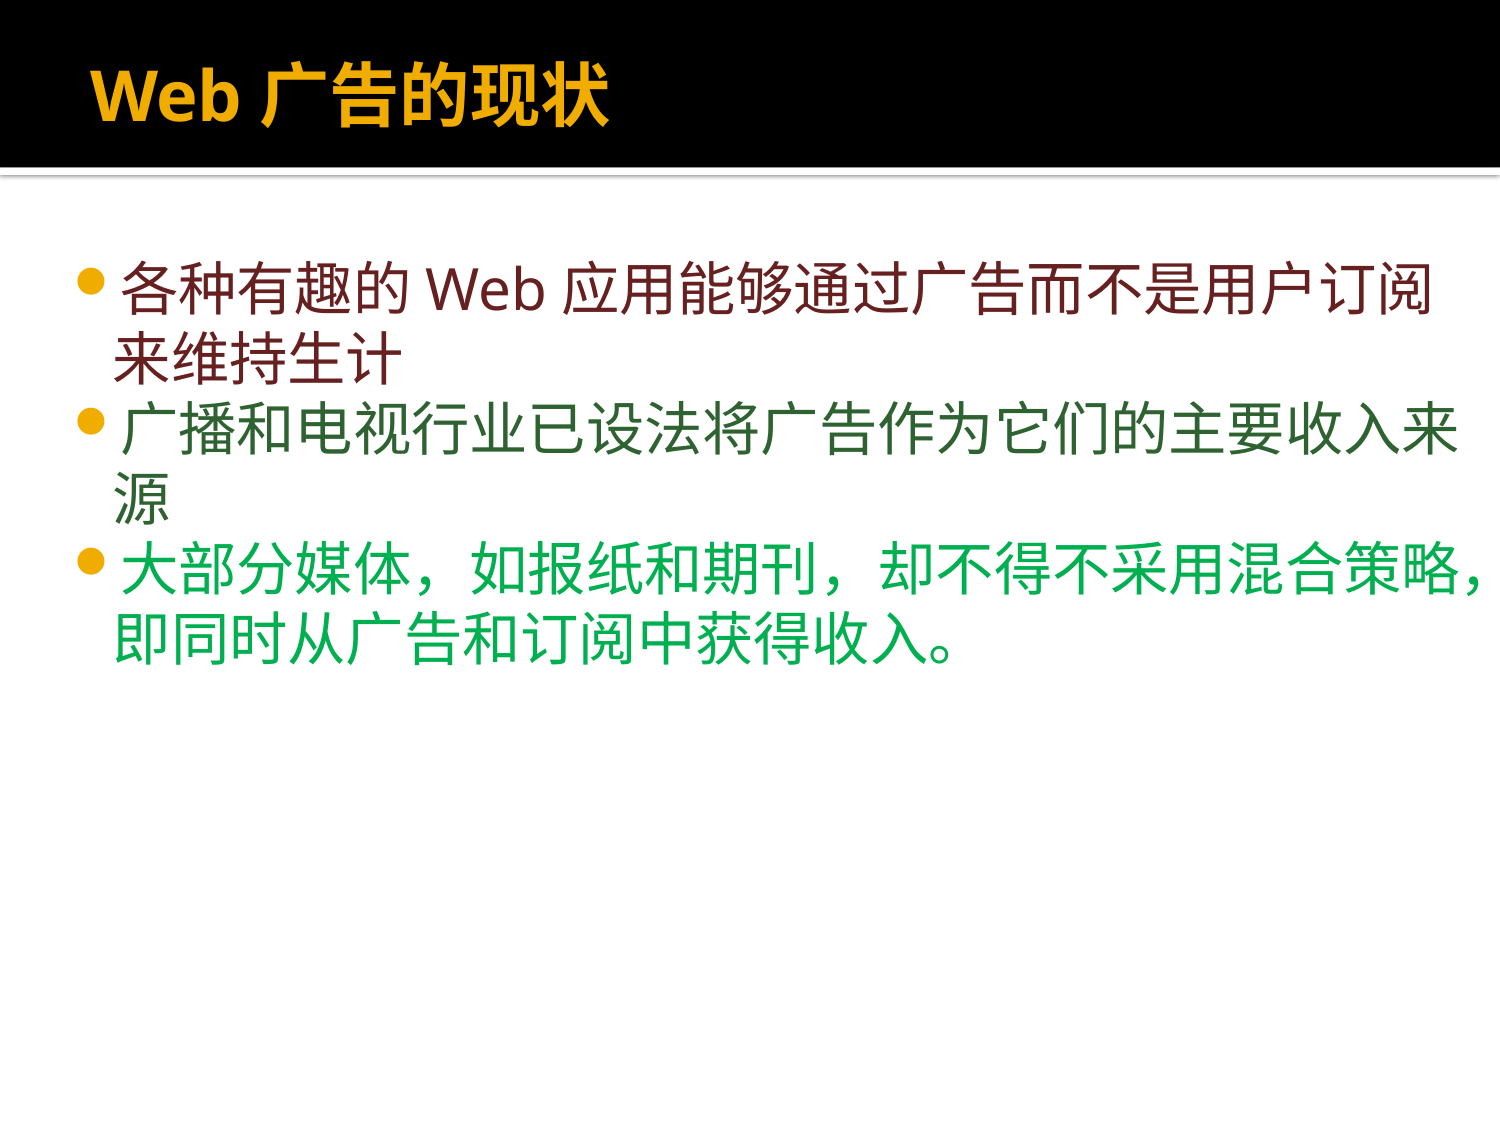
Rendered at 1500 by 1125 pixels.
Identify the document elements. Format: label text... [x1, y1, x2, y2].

title Web广告的现状 [75, 12, 1425, 175]
list 各种有趣的Web应用能够通过广告而不是用户订阅来维持生计 广播和电视行业已设法将广告作为它们的主要收入来源 大部分媒体，如报纸和期刊，却不得不采用混合策略，即同时从广告和订阅中获得收入。 [50, 237, 1475, 1100]
